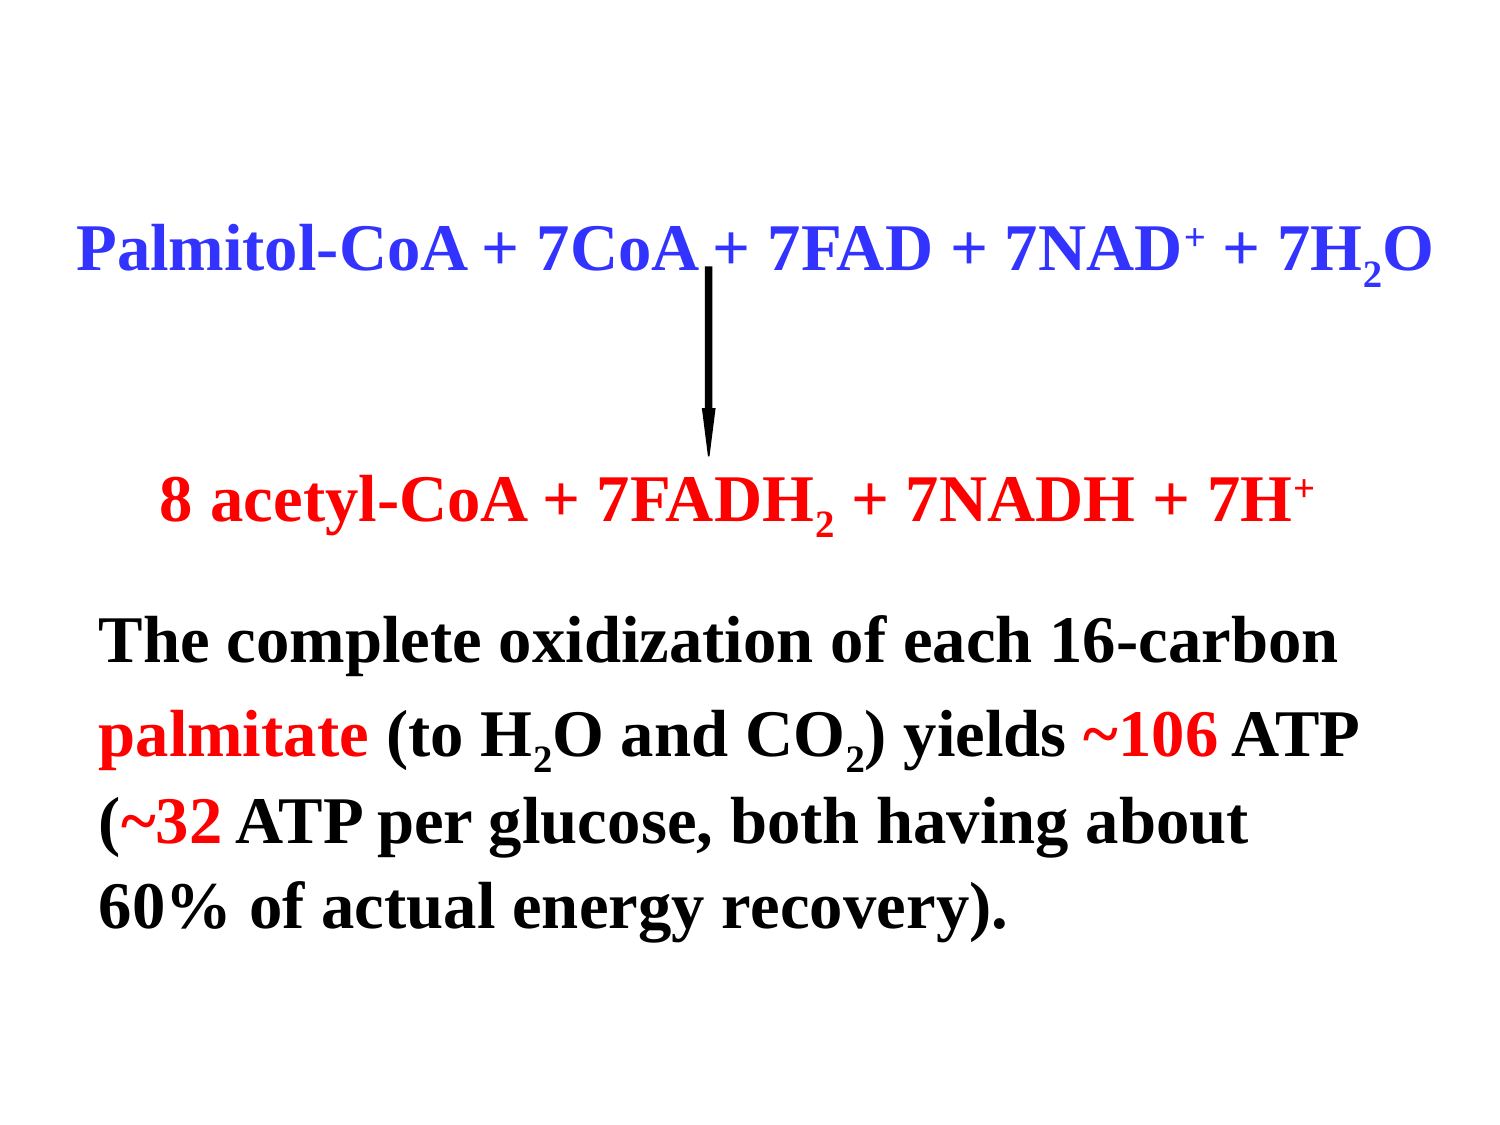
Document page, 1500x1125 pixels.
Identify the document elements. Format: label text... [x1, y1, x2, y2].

text_box The complete oxidization of each 16-carbon palmitate (to H2O and CO2) yields ~106 ATP (~32 ATP per glucose, both having about 60% of actual energy recovery). [83, 597, 1389, 1031]
text_box [702, 267, 715, 457]
text_box Palmitol-CoA + 7CoA + 7FAD + 7NAD+ + 7H2O 8 acetyl-CoA + 7FADH2 + 7NADH + 7H+ [61, 196, 1450, 678]
